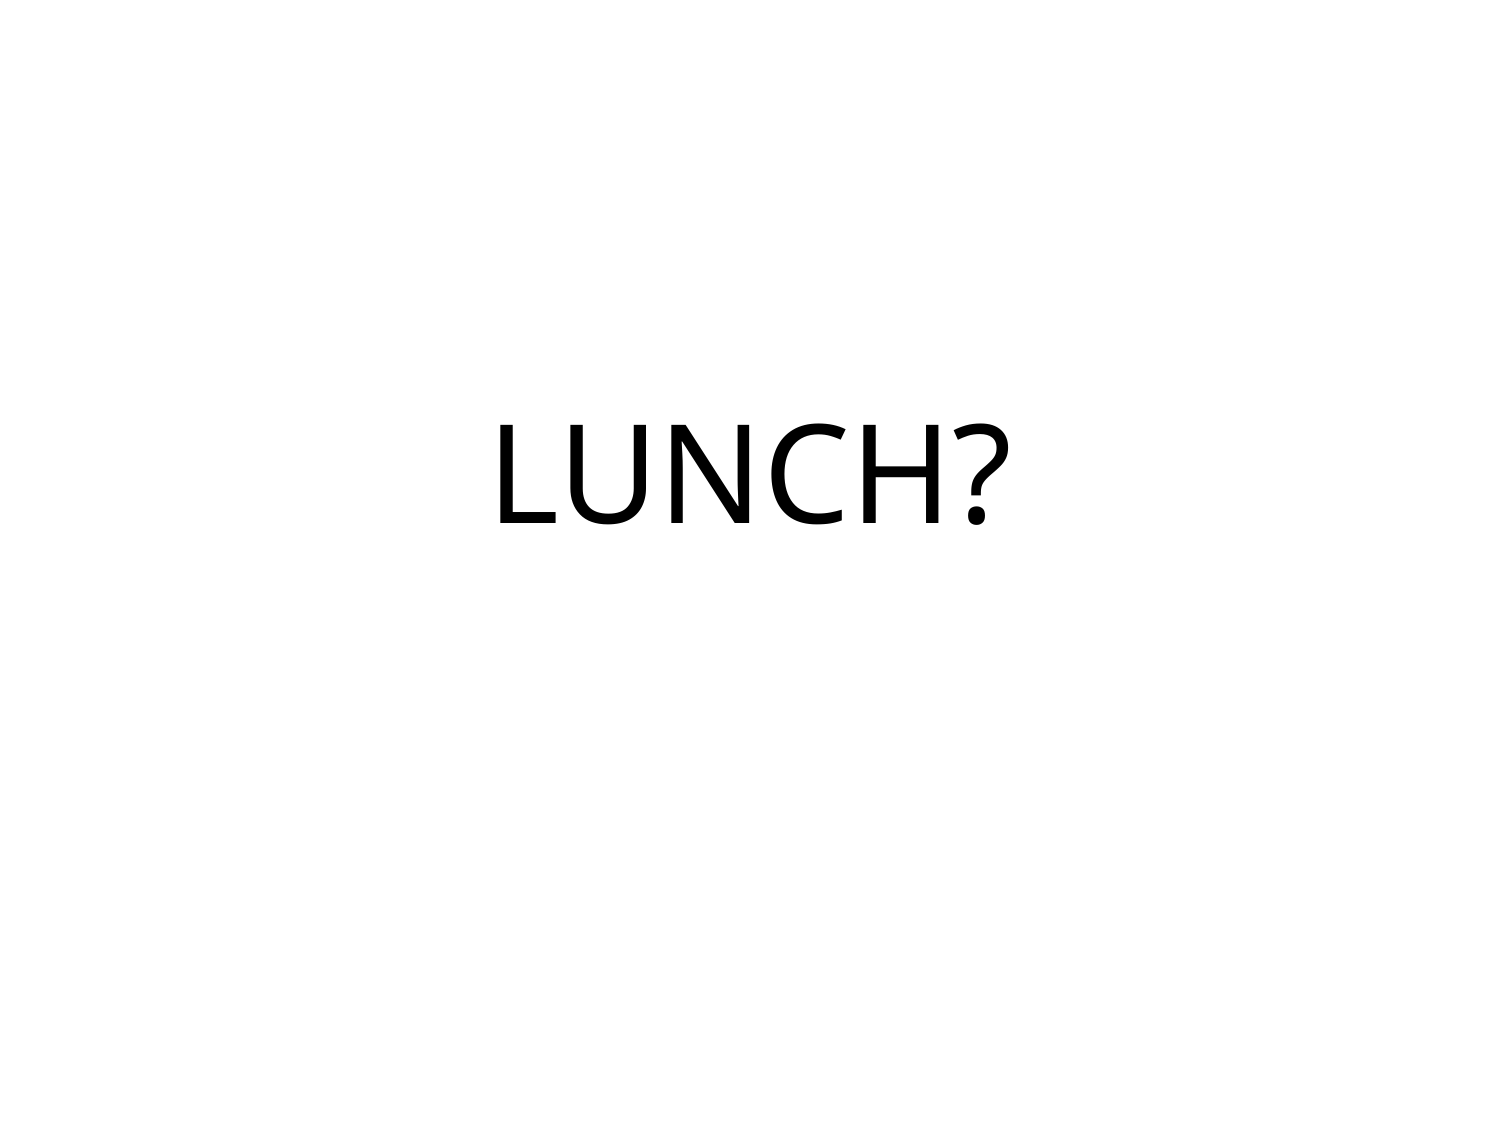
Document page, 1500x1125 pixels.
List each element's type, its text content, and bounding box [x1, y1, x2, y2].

title LUNCH? [75, 375, 1425, 563]
